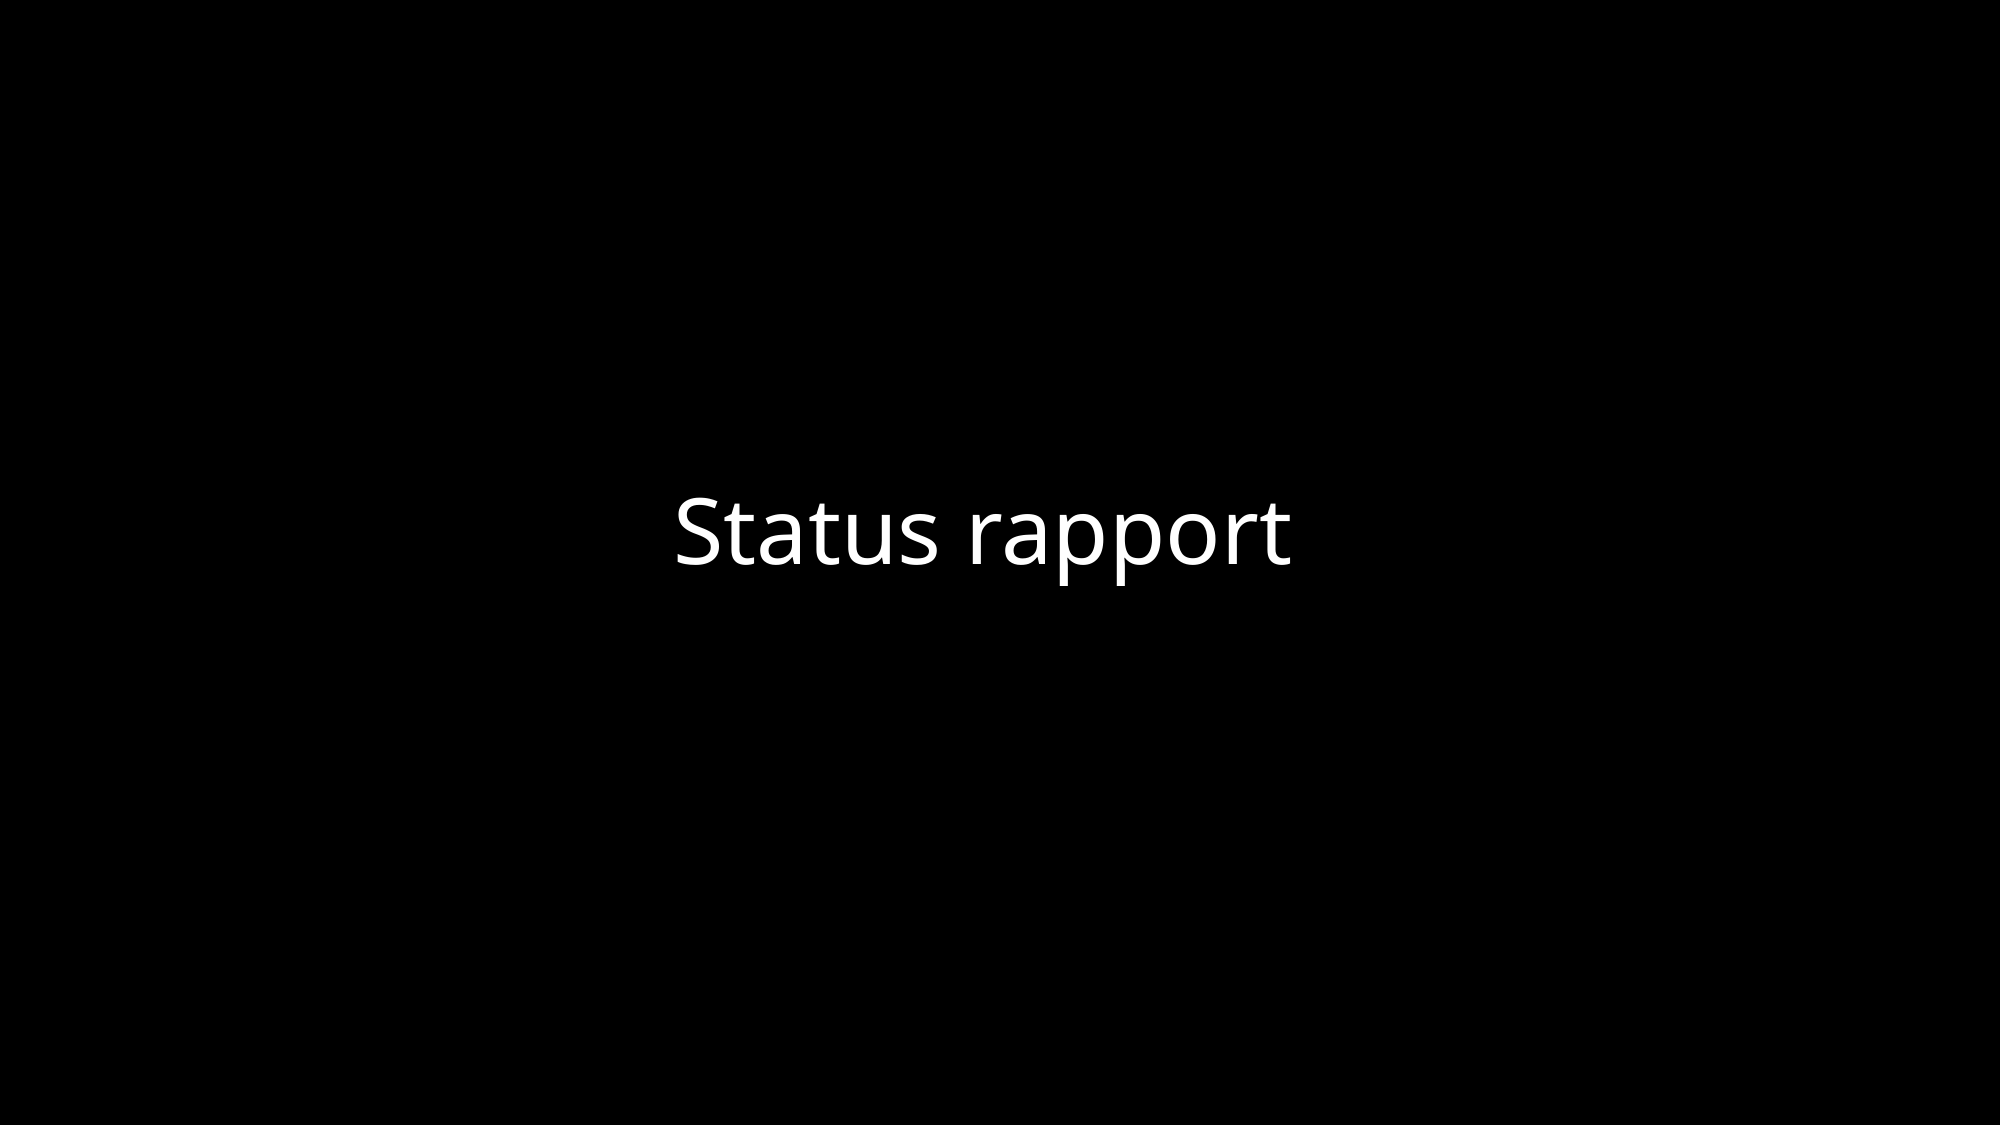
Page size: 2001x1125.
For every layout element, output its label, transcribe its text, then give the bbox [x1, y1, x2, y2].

title Status rapport [120, 425, 1846, 644]
